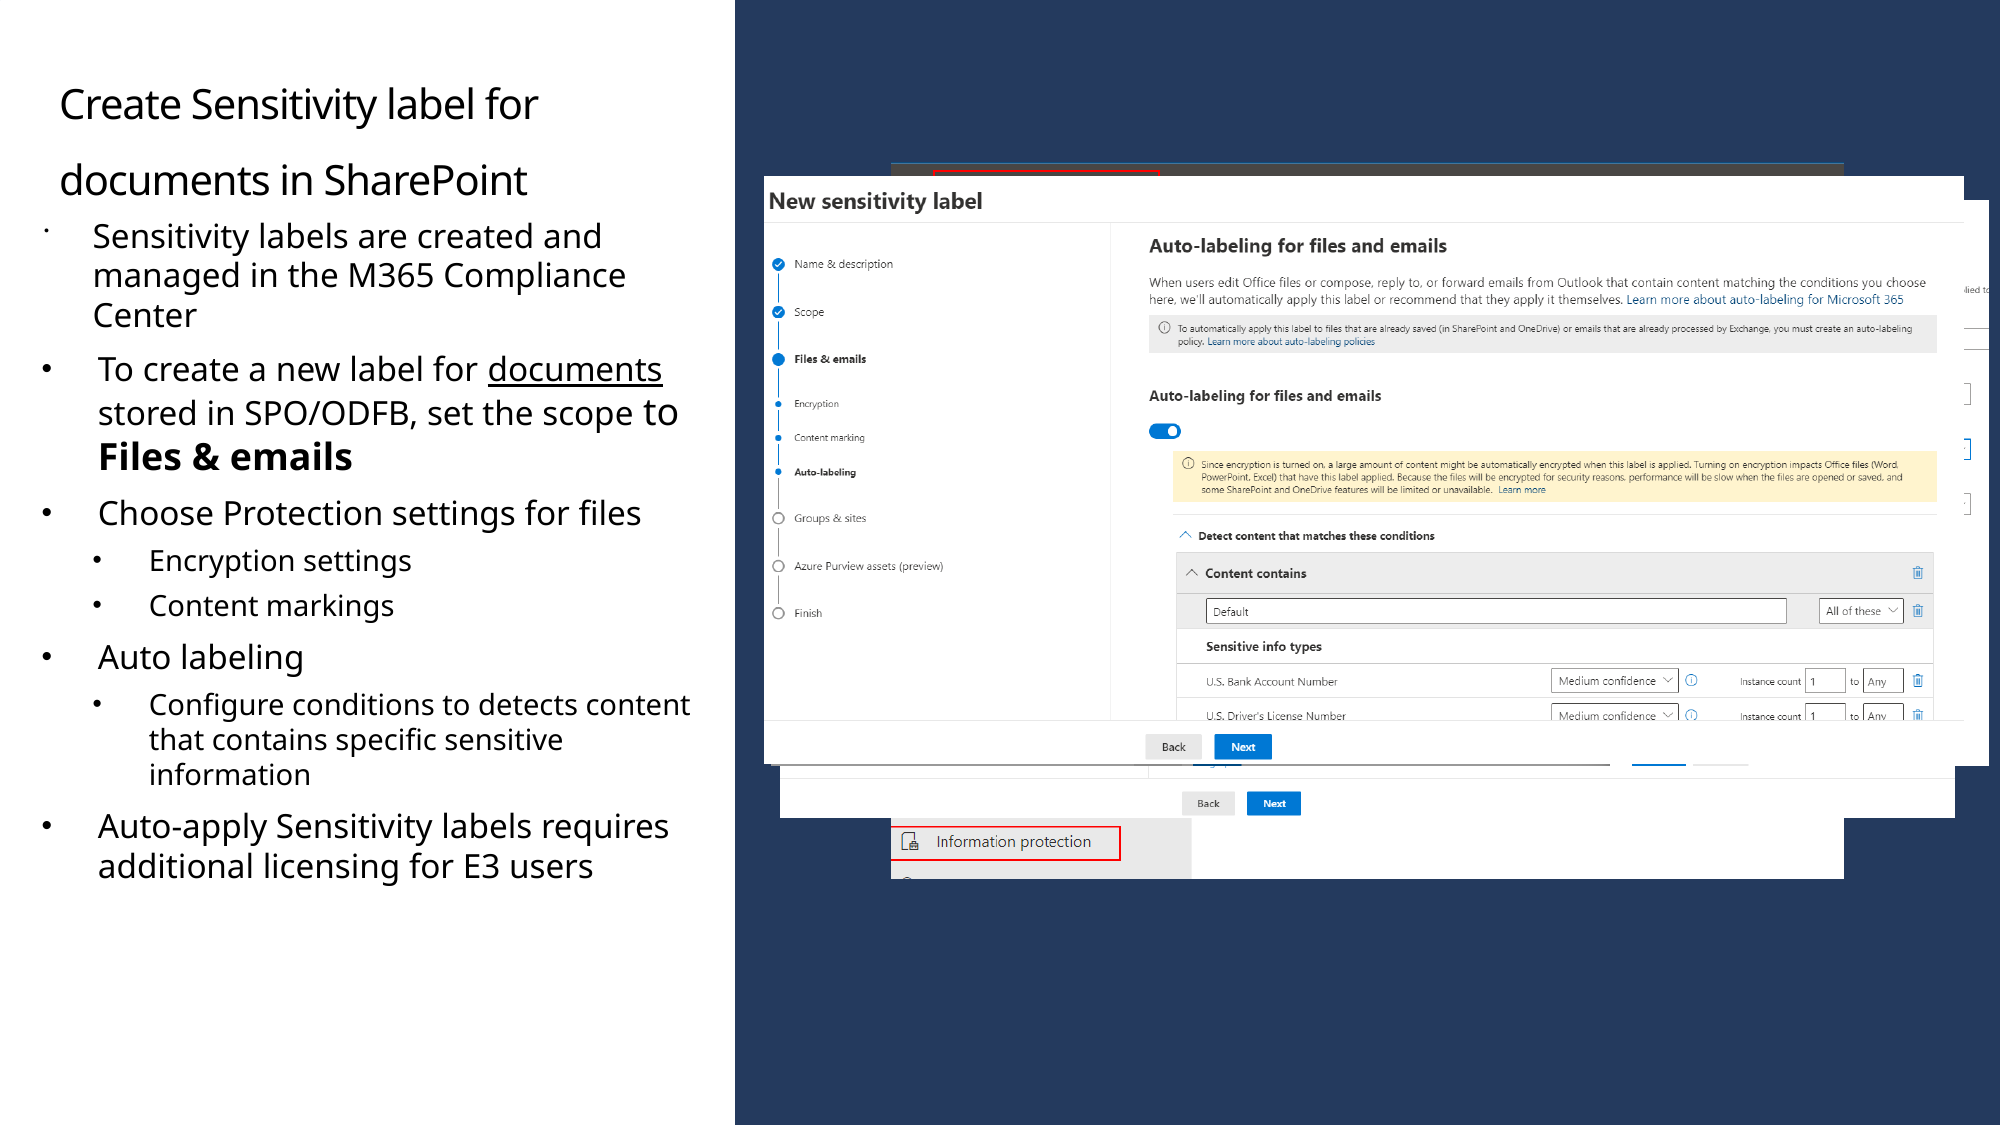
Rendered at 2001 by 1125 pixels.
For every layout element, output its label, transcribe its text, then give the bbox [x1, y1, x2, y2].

title Create Sensitivity label for documents in SharePoint [59, 52, 647, 130]
list Sensitivity labels are created and managed in the M365 Compliance Center To create a new label for documents stored in SPO/ODFB, set the scope to Files & emails Choose Protection settings for files Encryption settings Content markings Auto labeling Configure conditions to detects content that contains specific sensitive information Auto-apply Sensitivity labels requires additional licensing for E3 users [41, 214, 694, 1104]
picture [735, 0, 2000, 1125]
